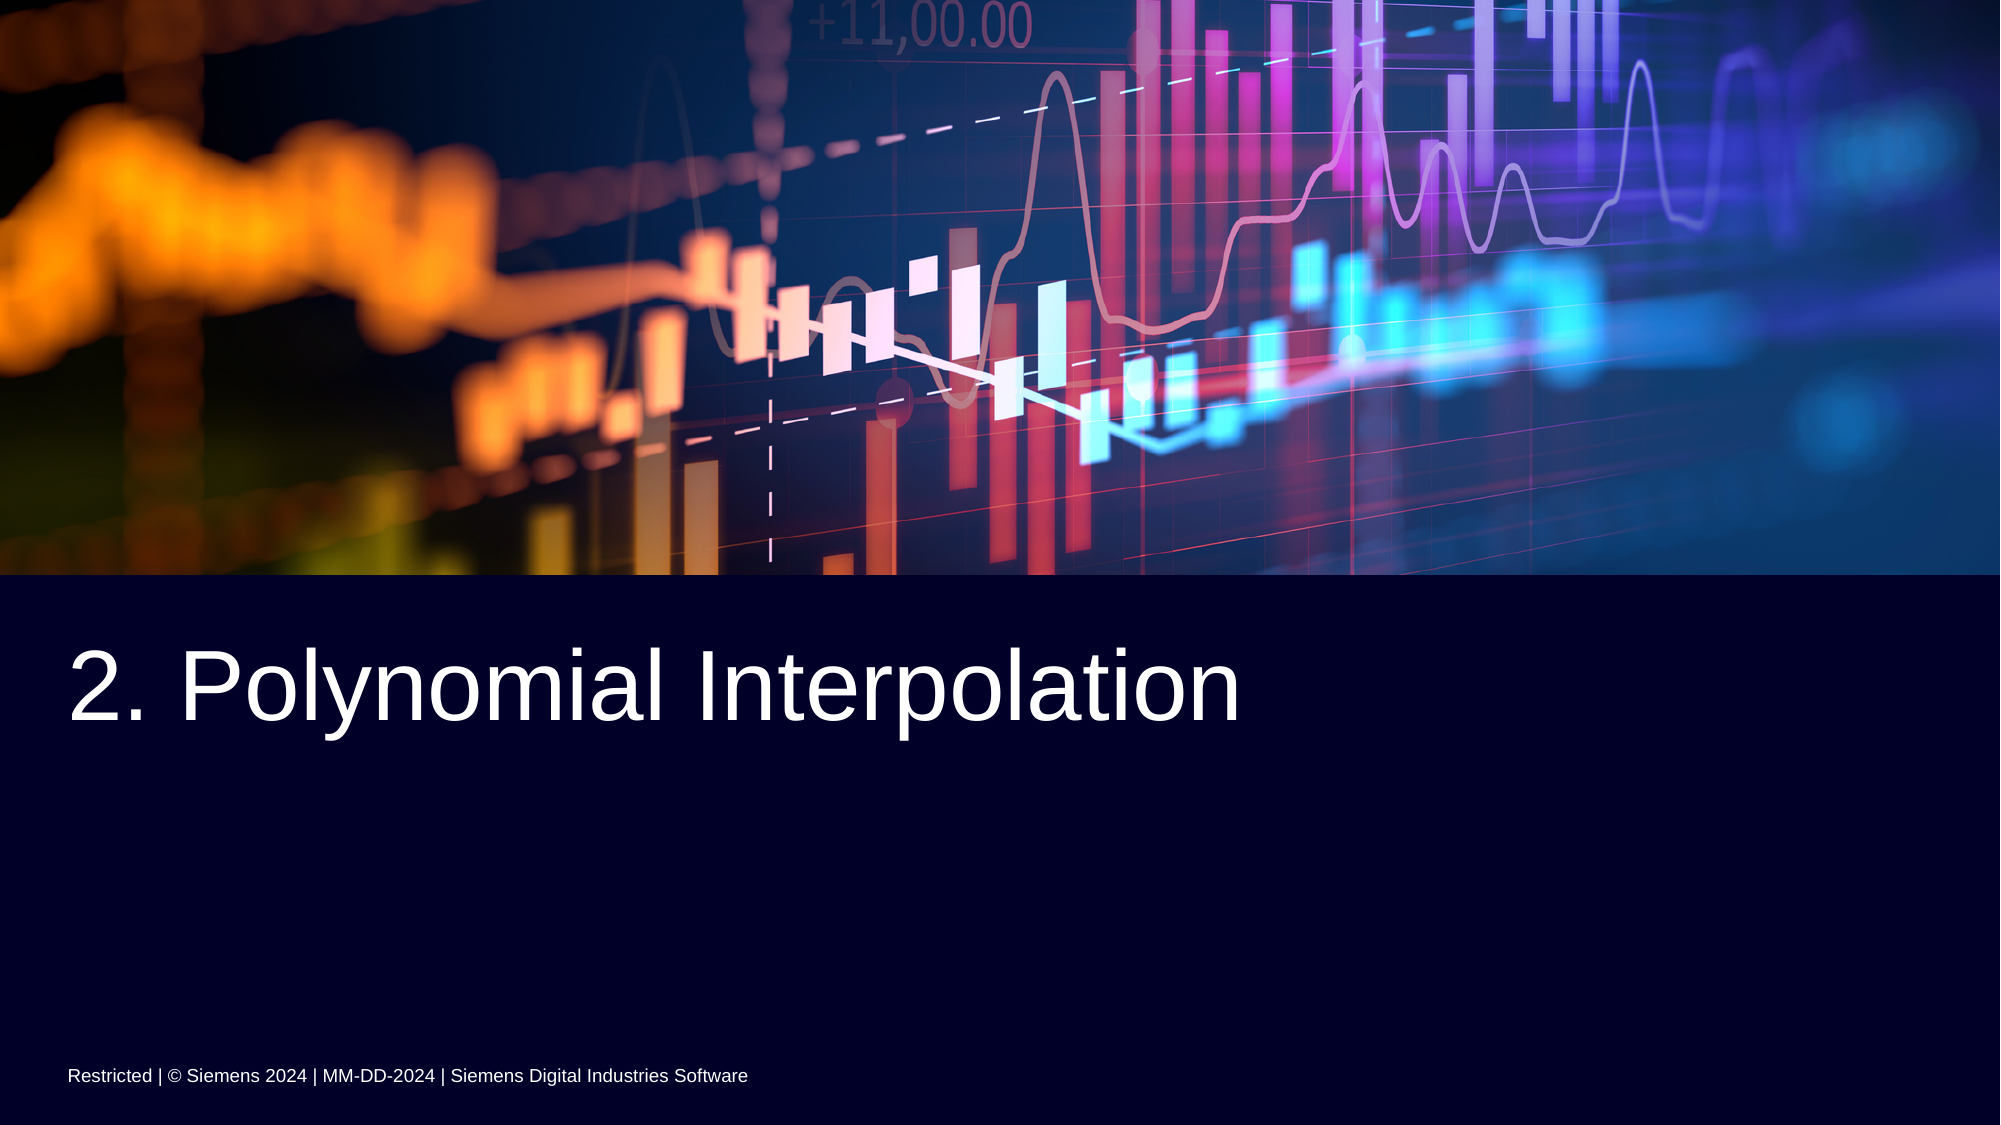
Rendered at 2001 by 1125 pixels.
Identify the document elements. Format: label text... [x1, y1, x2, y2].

footer Restricted | © Siemens 2024 | MM-DD-2024 | Siemens Digital Industries Software [67, 1035, 1592, 1125]
picture [0, 0, 2000, 575]
title 2. Polynomial Interpolation [67, 620, 1591, 742]
